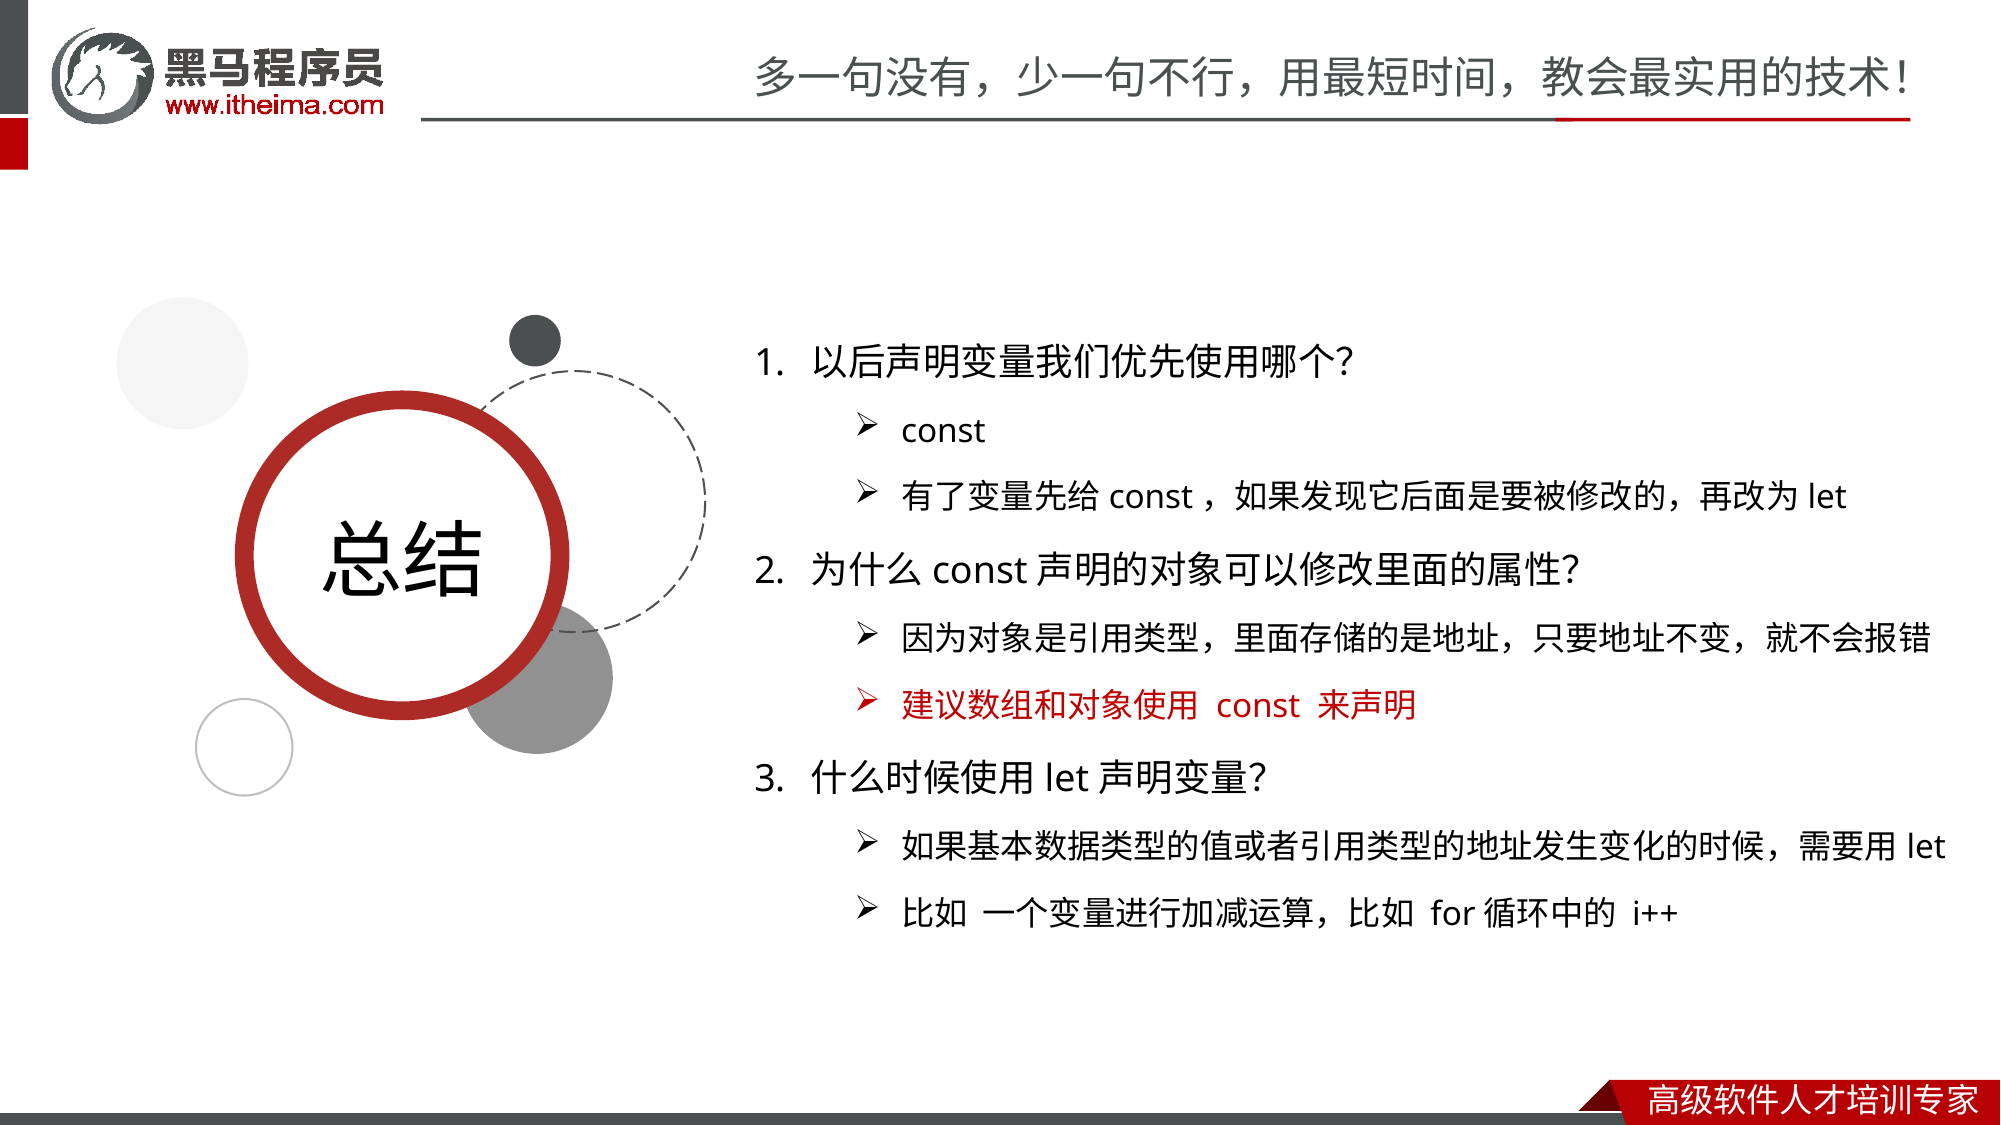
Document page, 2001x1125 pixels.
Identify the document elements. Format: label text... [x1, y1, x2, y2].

picture [50, 26, 384, 125]
list 以后声明变量我们优先使用哪个？ const 有了变量先给const，如果发现它后面是要被修改的，再改为let 为什么const声明的对象可以修改里面的属性？ 因为对象是引用类型，里面存储的是地址，只要地址不变，就不会报错 建议数组和对象使用 const 来声明 什么时候使用let声明变量？ 如果基本数据类型的值或者引用类型的地址发生变化的时候，需要用let 比如 一个变量进行加减运算，比如 for循环中的 i++ [739, 237, 1975, 1010]
